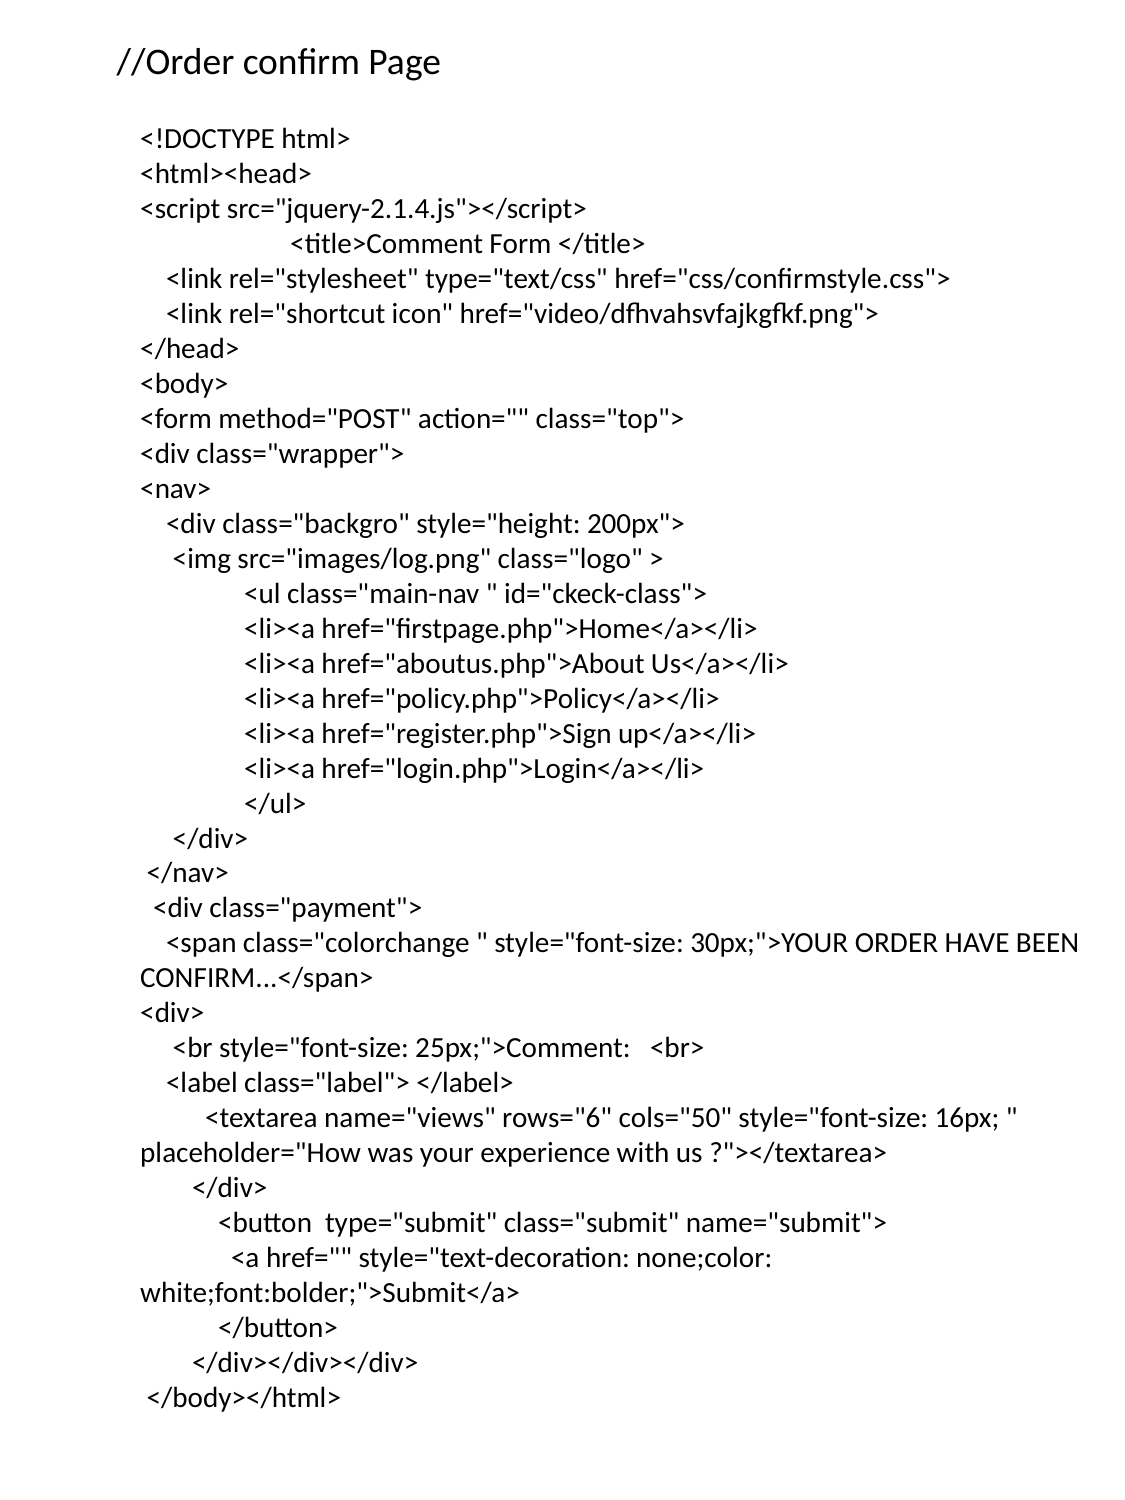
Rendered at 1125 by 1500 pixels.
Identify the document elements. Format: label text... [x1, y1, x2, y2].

text_box //Order confirm Page [101, 29, 646, 90]
text_box <!DOCTYPE html> <html><head> <script src="jquery-2.1.4.js"></script> <title>Comment Form </title> <link rel="stylesheet" type="text/css" href="css/confirmstyle.css"> <link rel="shortcut icon" href="video/dfhvahsvfajkgfkf.png"> </head> <body> <form method="POST" action="" class="top"> <div class="wrapper"> <nav> <div class="backgro" style="height: 200px"> <img src="images/log.png" class="logo" > <ul class="main-nav " id="ckeck-class"> <li><a href="firstpage.php">Home</a></li> <li><a href="aboutus.php">About Us</a></li> <li><a href="policy.php">Policy</a></li> <li><a href="register.php">Sign up</a></li> <li><a href="login.php">Login</a></li> </ul> </div> </nav> <div class="payment"> <span class="colorchange " style="font-size: 30px;">YOUR ORDER HAVE BEEN CONFIRM...</span> <div> <br style="font-size: 25px;">Comment: <br> <label class="label"> </label> <textarea name="views" rows="6" cols="50" style="font-size: 16px; " placeholder="How was your experience with us ?"></textarea> </div> <button type="submit" class="submit" name="submit"> <a href="" style="text-decoration: none;color: white;font:bolder;">Submit</a> </button> </div></div></div> </body></html> [125, 112, 1125, 1421]
